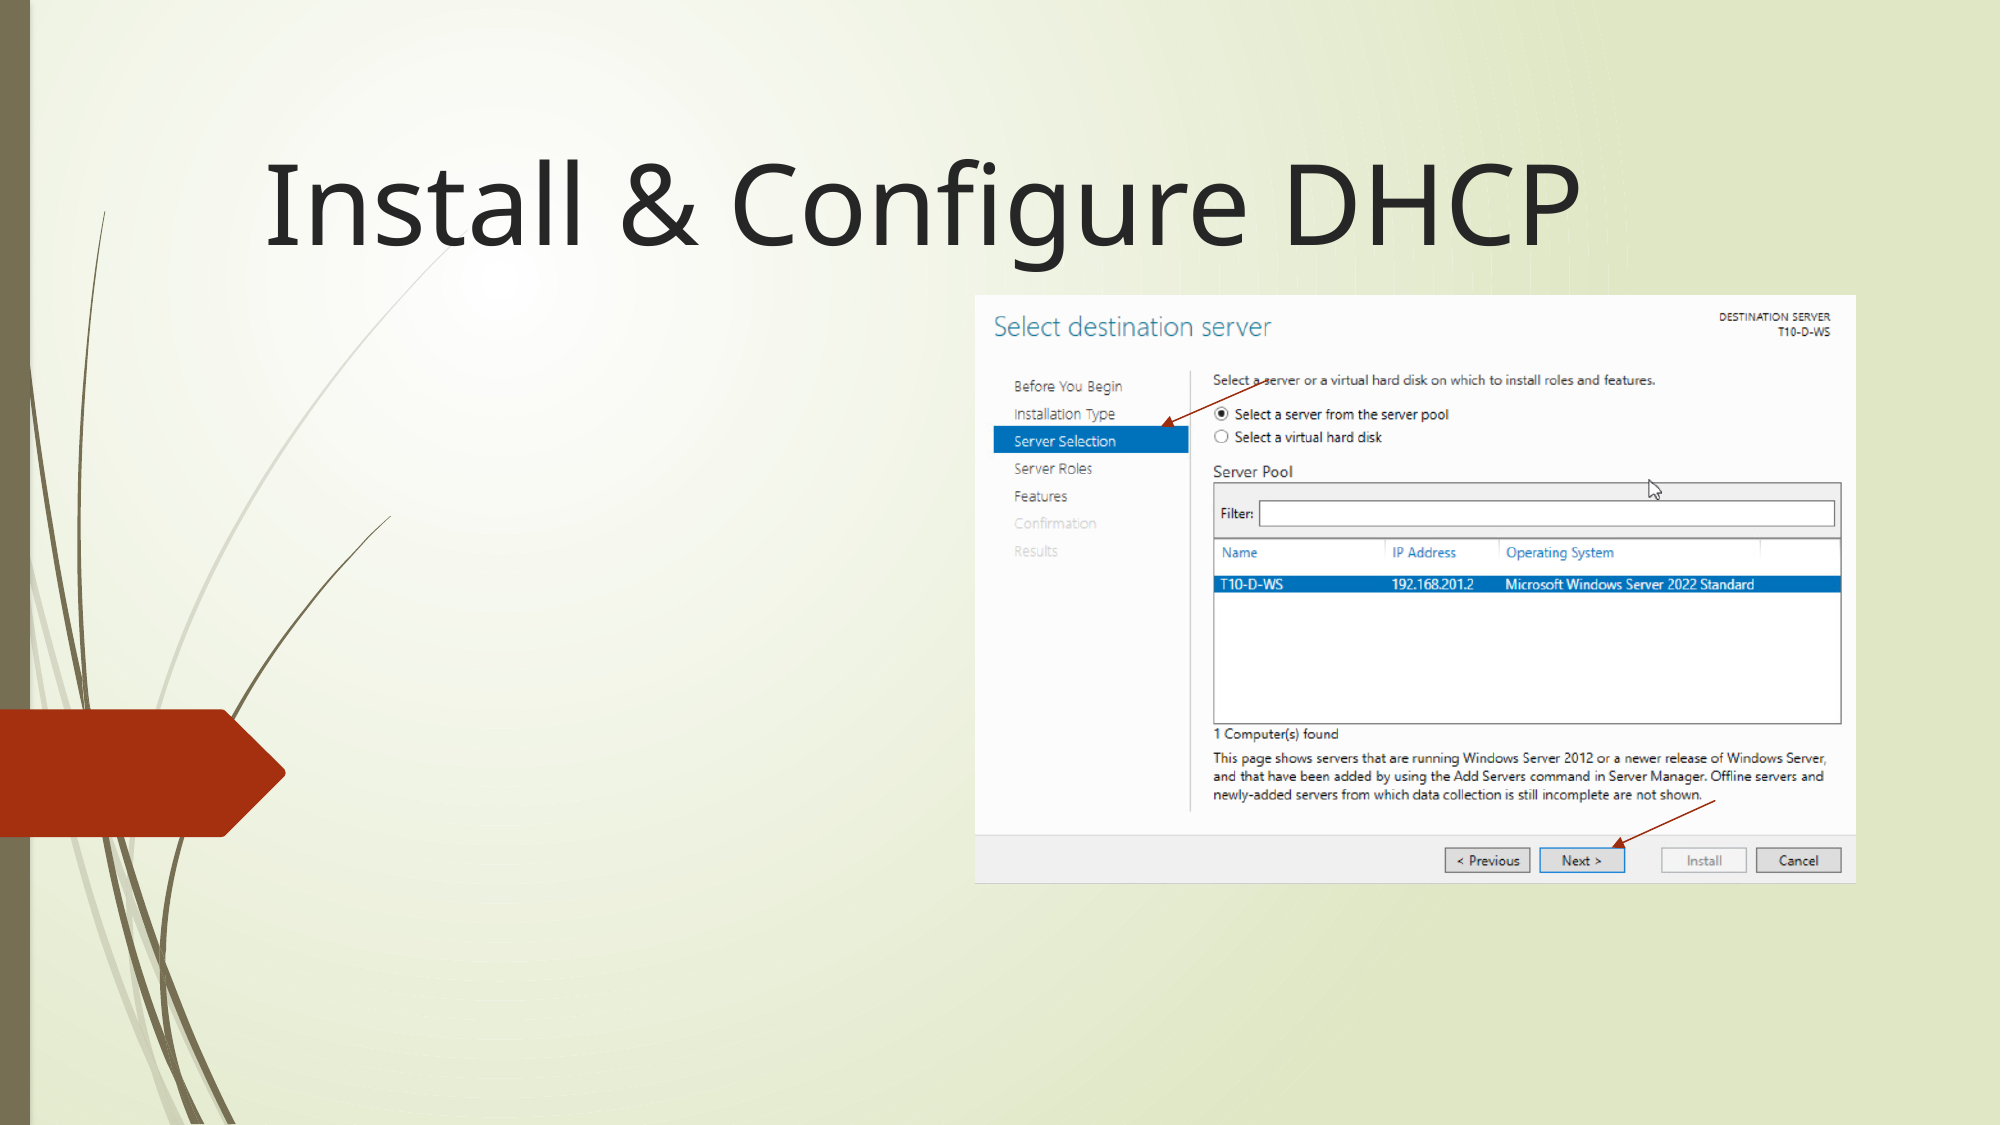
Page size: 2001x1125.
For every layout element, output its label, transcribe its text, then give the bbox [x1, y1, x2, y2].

title Install & Configure DHCP [249, 151, 1750, 276]
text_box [1160, 379, 1269, 427]
picture [975, 295, 1856, 884]
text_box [1611, 800, 1715, 848]
